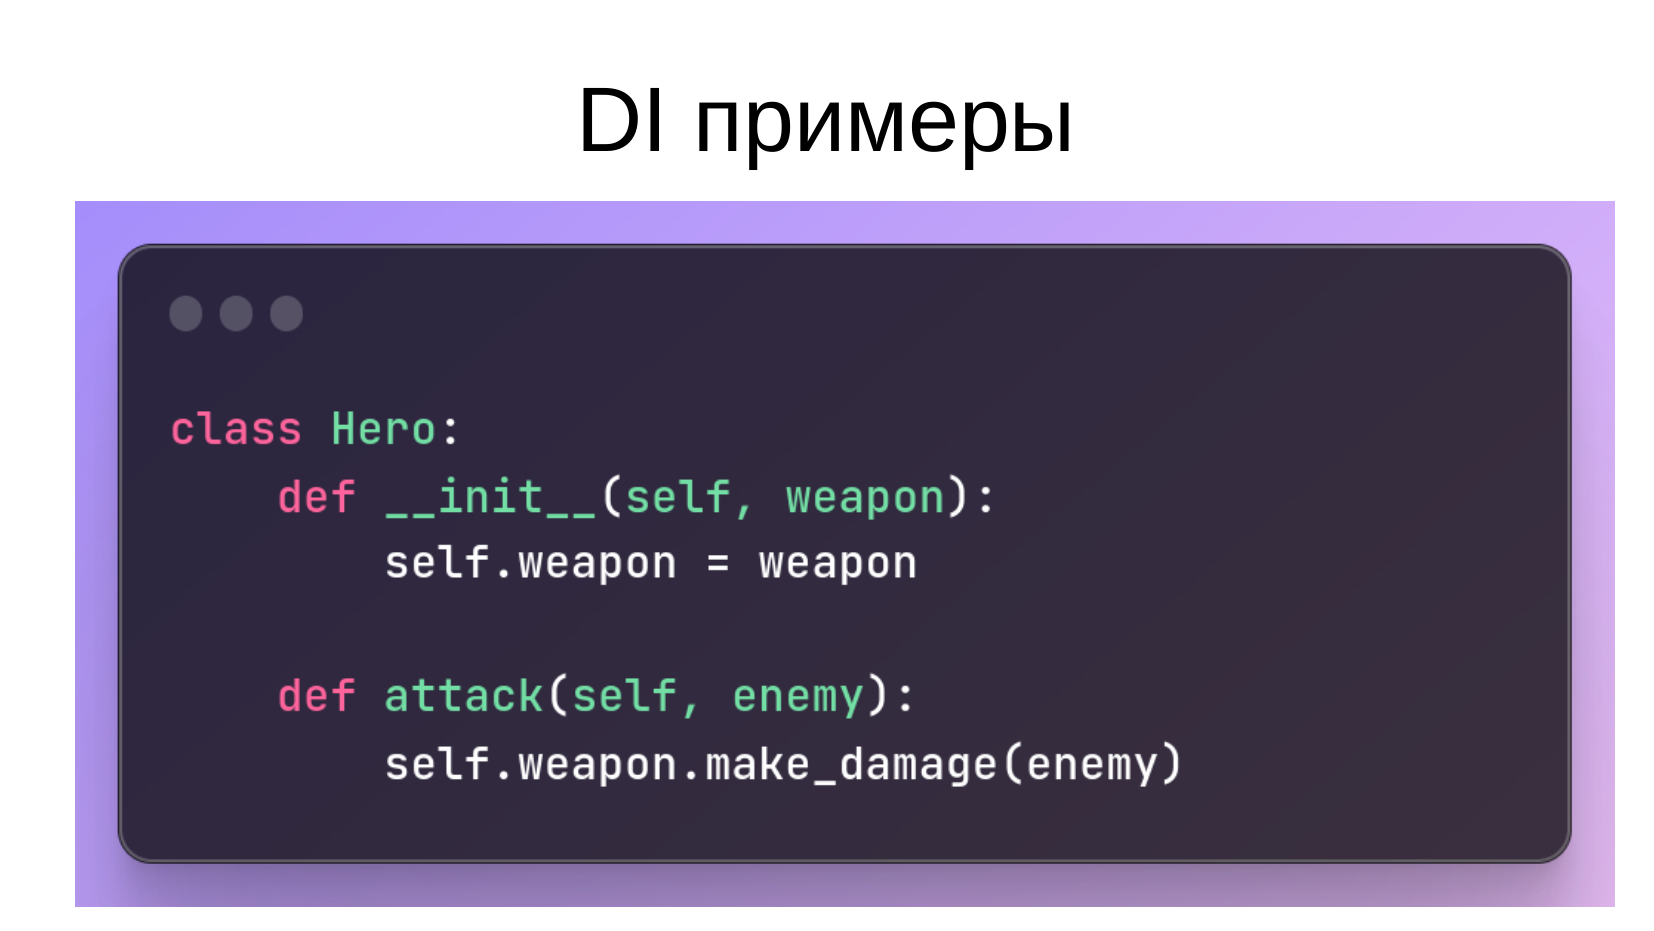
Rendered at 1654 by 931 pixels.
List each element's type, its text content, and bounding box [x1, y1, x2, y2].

picture [74, 201, 1616, 907]
text_box DI примеры [82, 37, 1571, 193]
